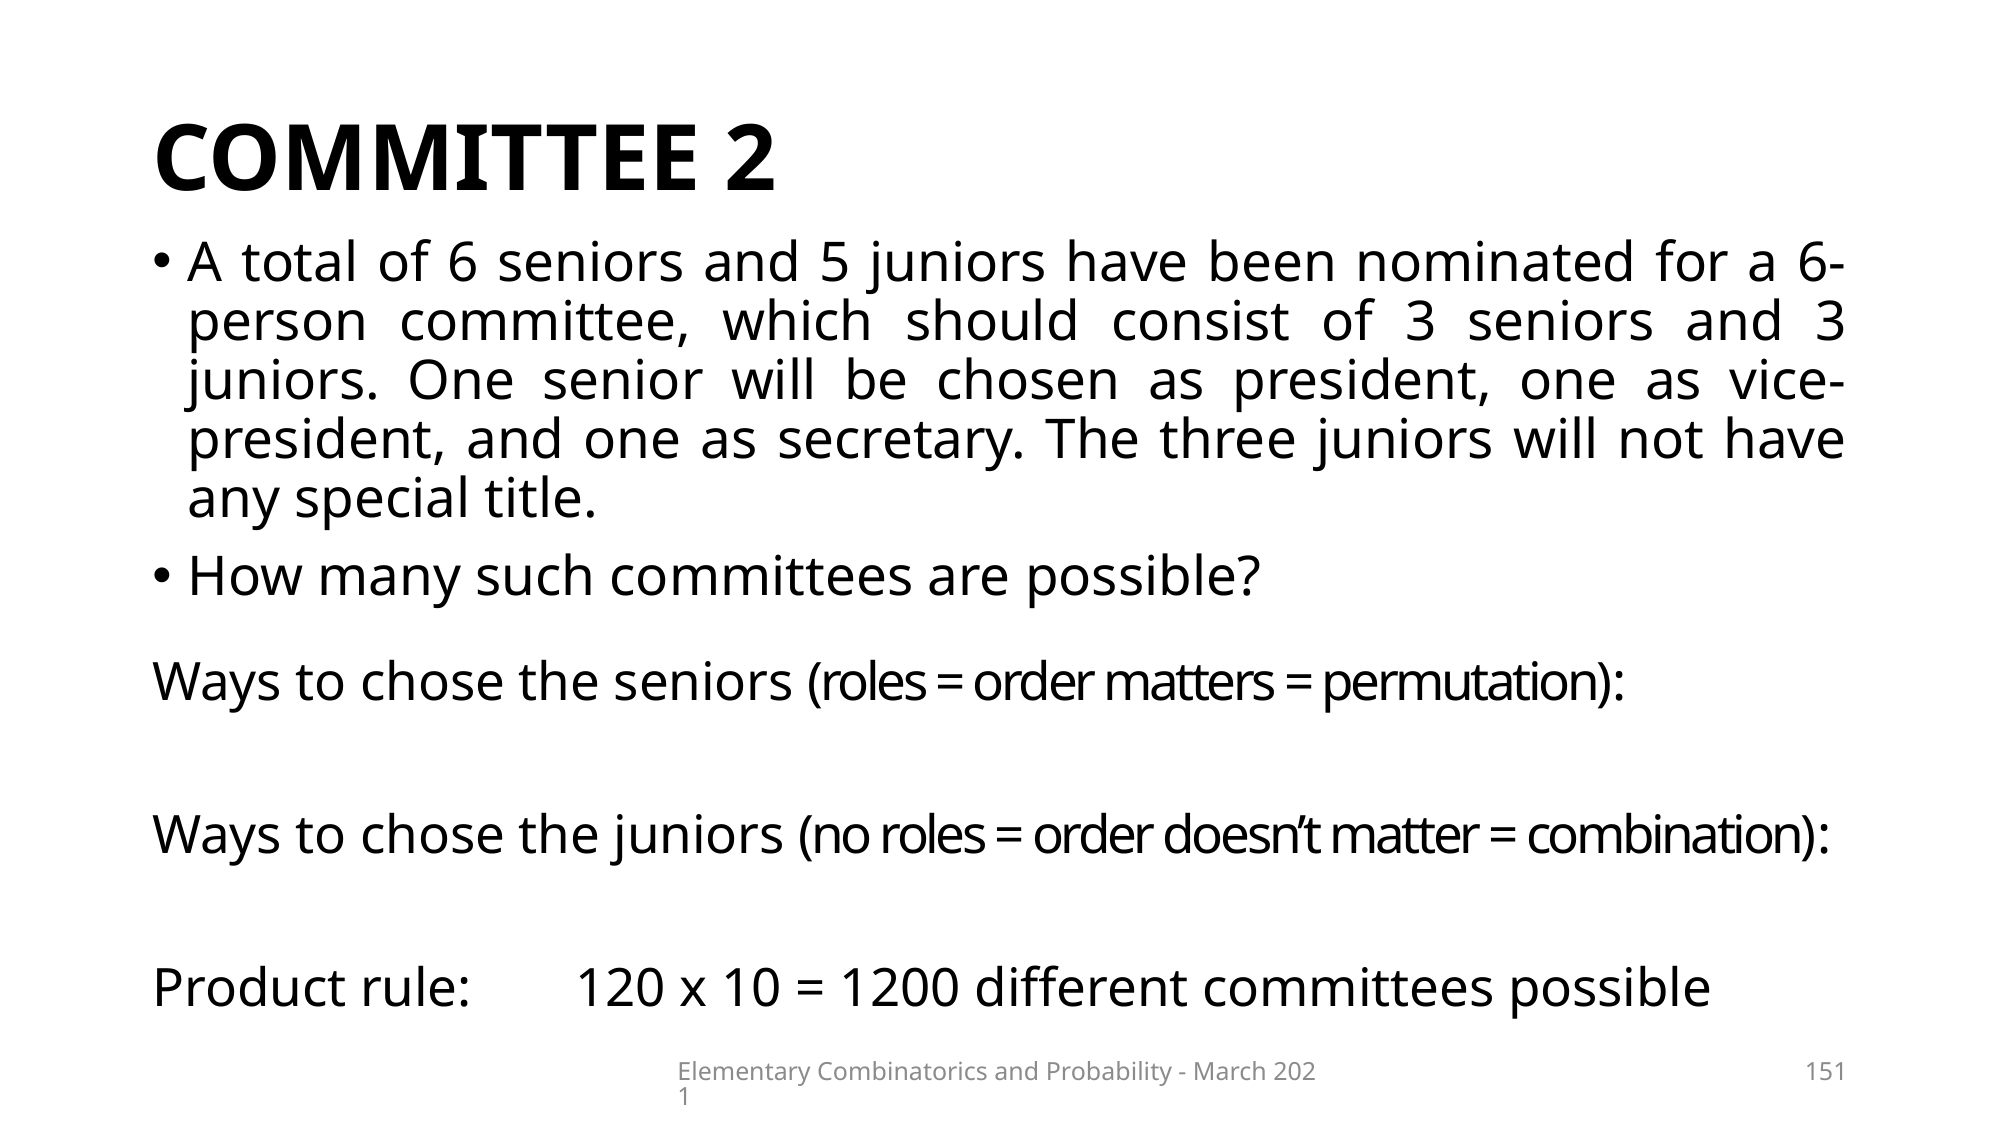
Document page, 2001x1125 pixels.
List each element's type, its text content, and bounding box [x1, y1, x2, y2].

title Committee 2 [137, 52, 1863, 270]
footer Elementary Combinatorics and Probability - March 2021 [662, 1042, 1338, 1103]
slide_number 151 [1412, 1042, 1863, 1103]
